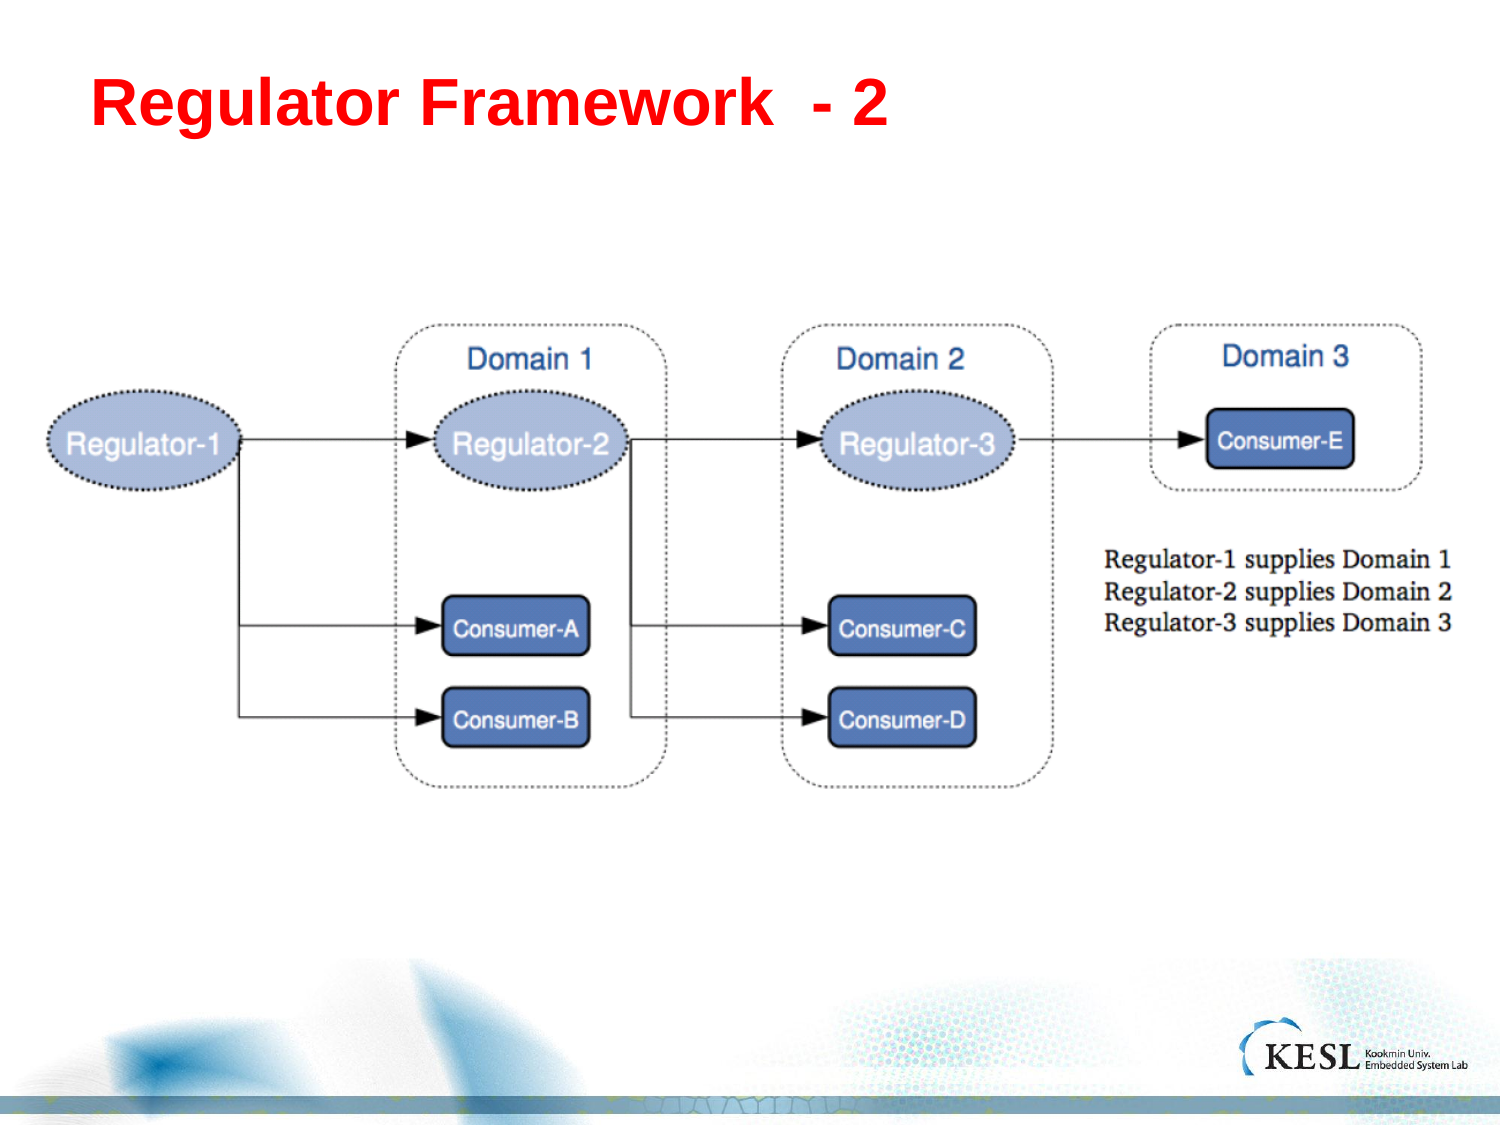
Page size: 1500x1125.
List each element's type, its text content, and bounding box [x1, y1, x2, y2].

picture [0, 0, 1500, 1125]
title Regulator Framework - 2 [75, 45, 1425, 153]
